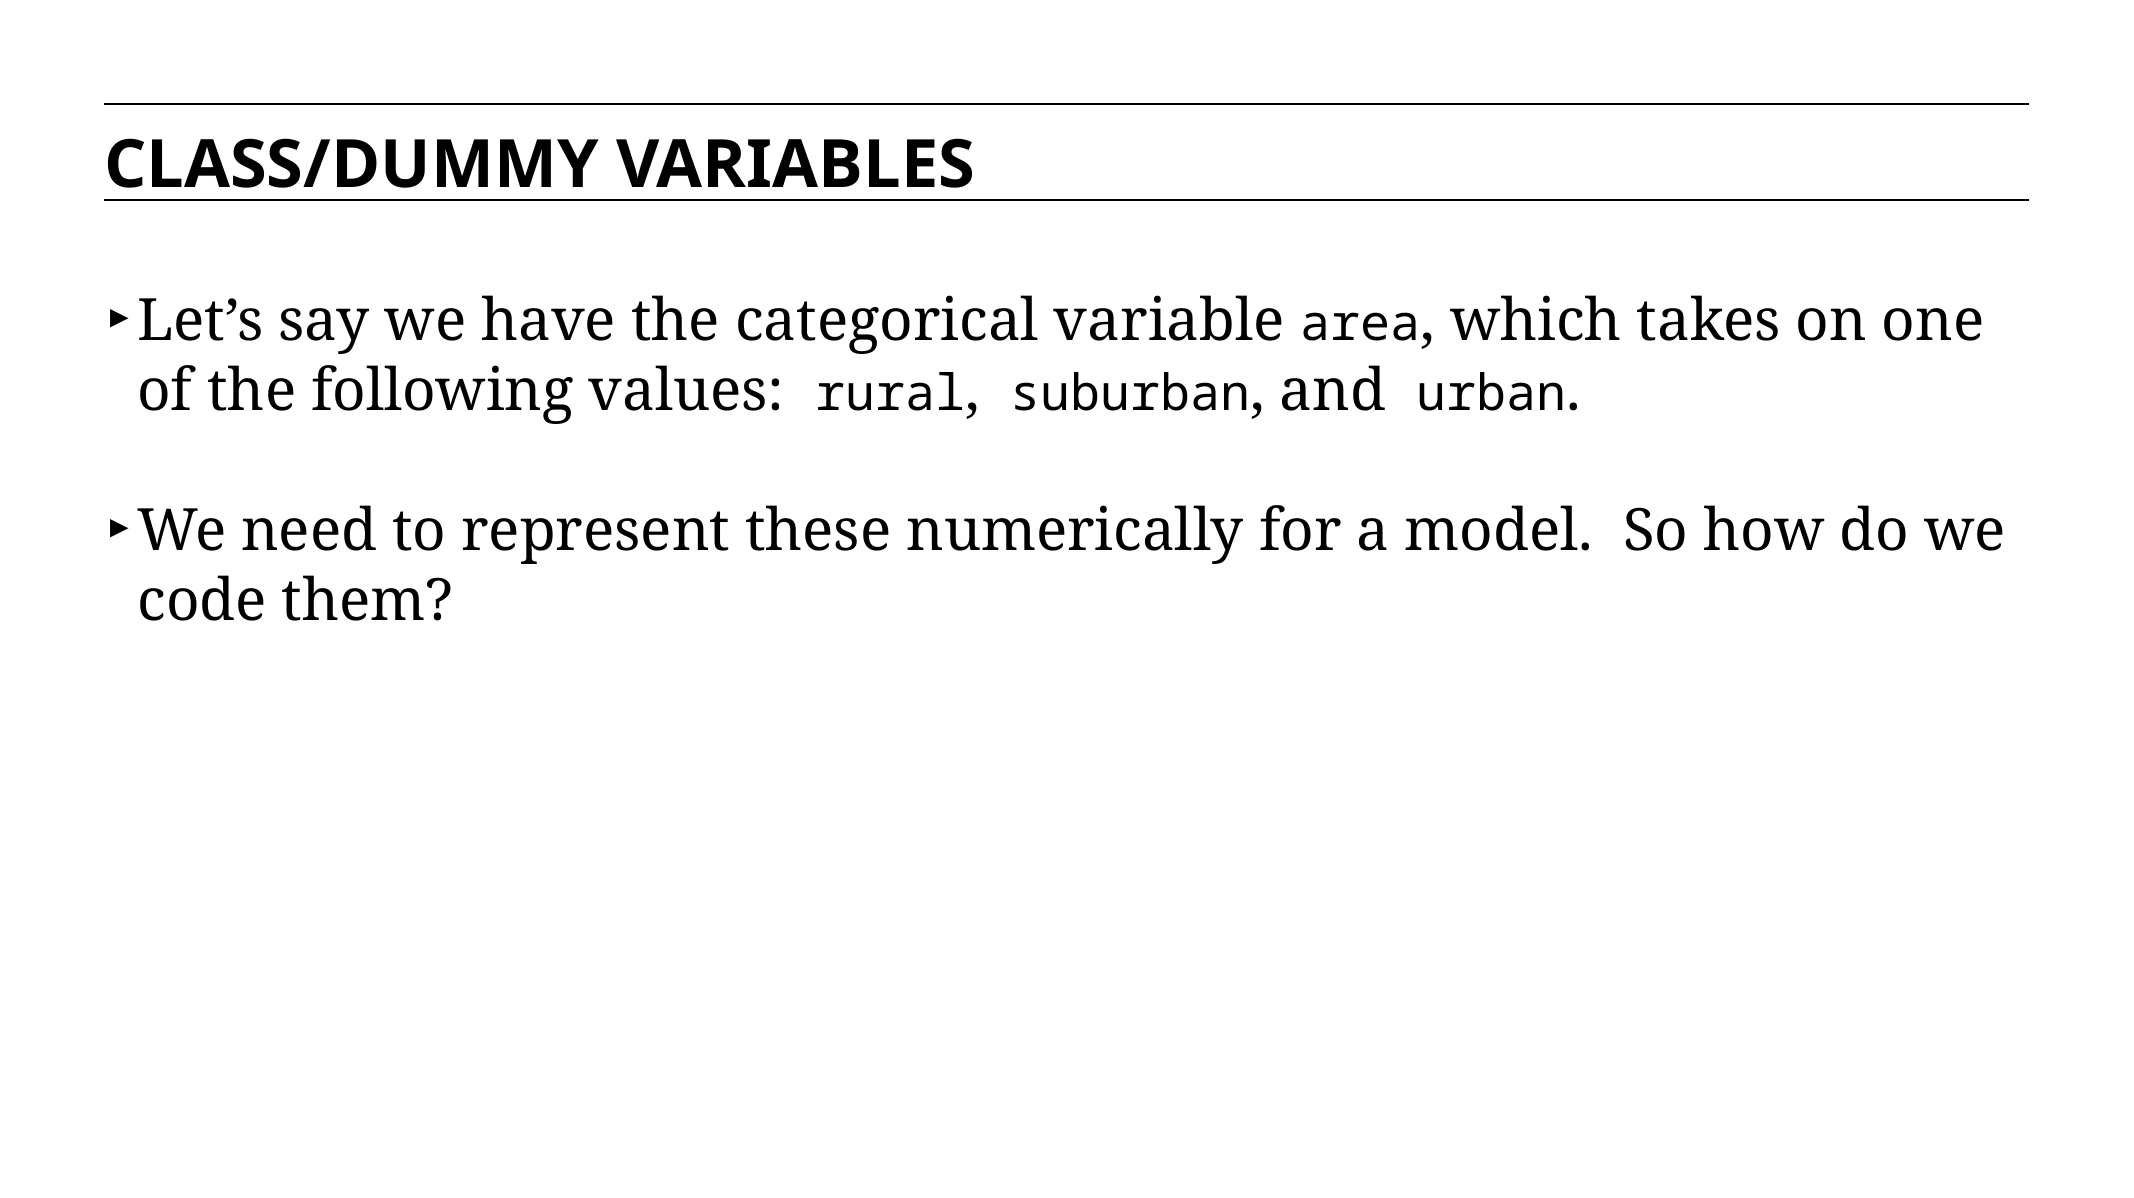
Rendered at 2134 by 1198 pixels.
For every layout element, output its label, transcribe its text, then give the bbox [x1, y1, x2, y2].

text_box CLASS/DUMMY VARIABLES [104, 120, 2030, 192]
list Let’s say we have the categorical variable area, which takes on one of the following values: rural, suburban, and urban. We need to represent these numerically for a model. So how do we code them? [104, 212, 2030, 837]
